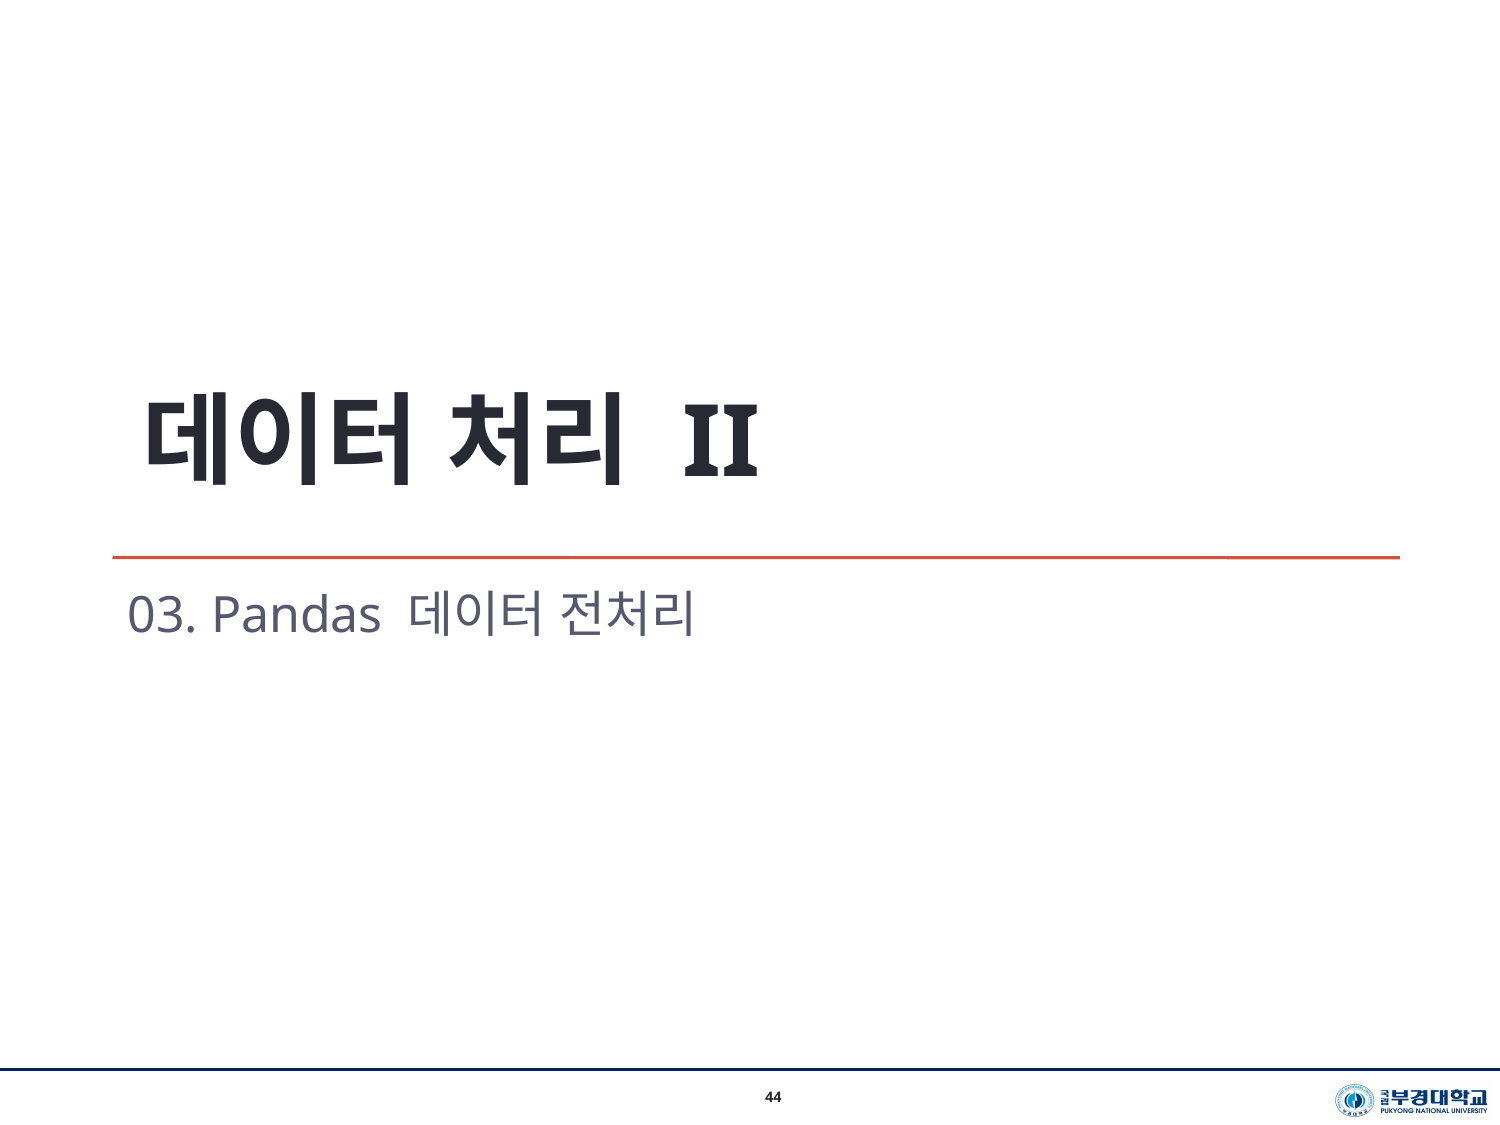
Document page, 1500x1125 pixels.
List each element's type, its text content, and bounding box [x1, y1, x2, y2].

text_box 데이터 처리 II [128, 368, 1401, 504]
subtitle 03. Pandas 데이터 전처리 [112, 575, 1163, 863]
picture [1330, 1079, 1495, 1121]
